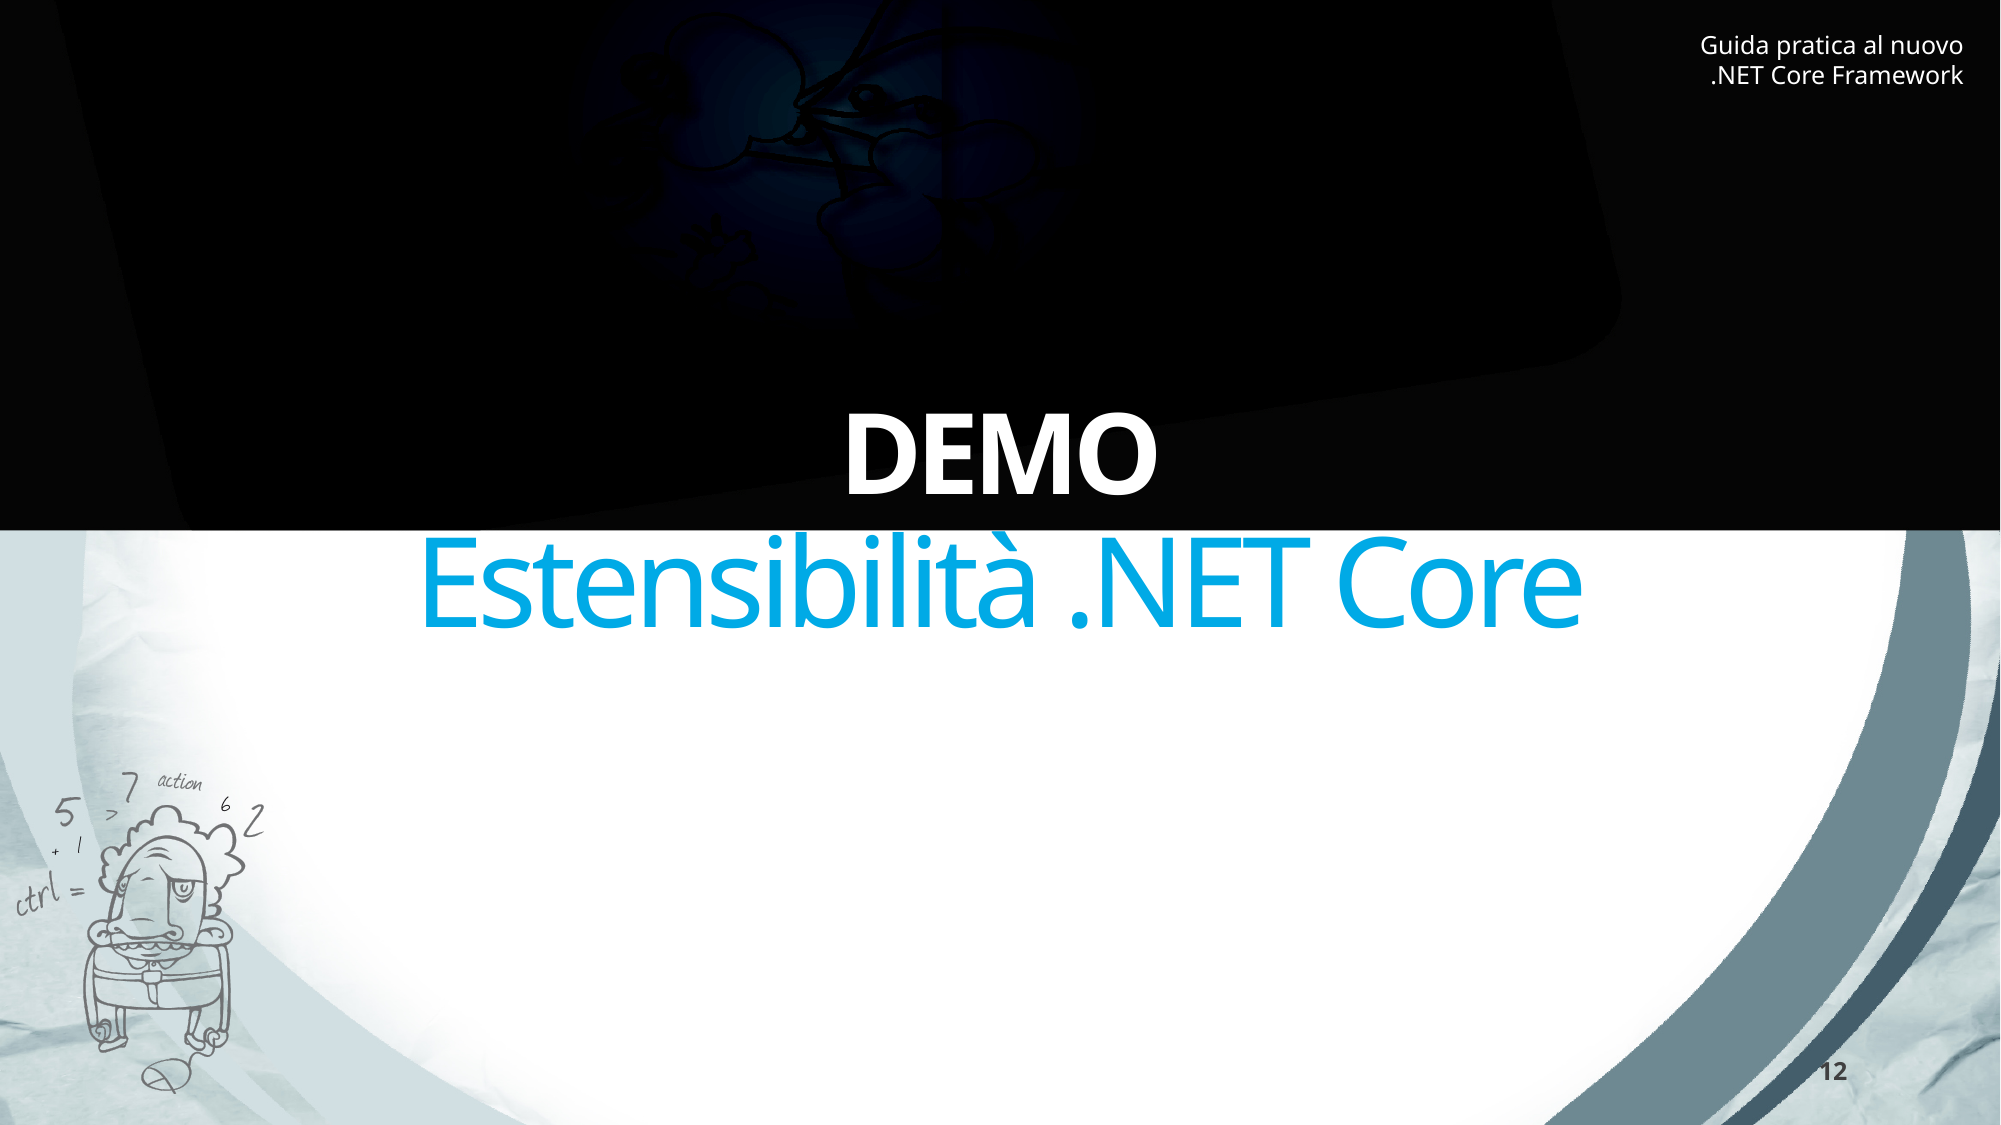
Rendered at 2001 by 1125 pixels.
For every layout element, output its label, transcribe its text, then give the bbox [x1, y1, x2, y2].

text_box Guida pratica al nuovo .NET Core Framework [1543, 22, 1979, 98]
slide_number 12 [1412, 1042, 1863, 1103]
title DEMO Estensibilità .NET Core [138, 364, 1864, 687]
picture [0, 0, 2001, 1125]
